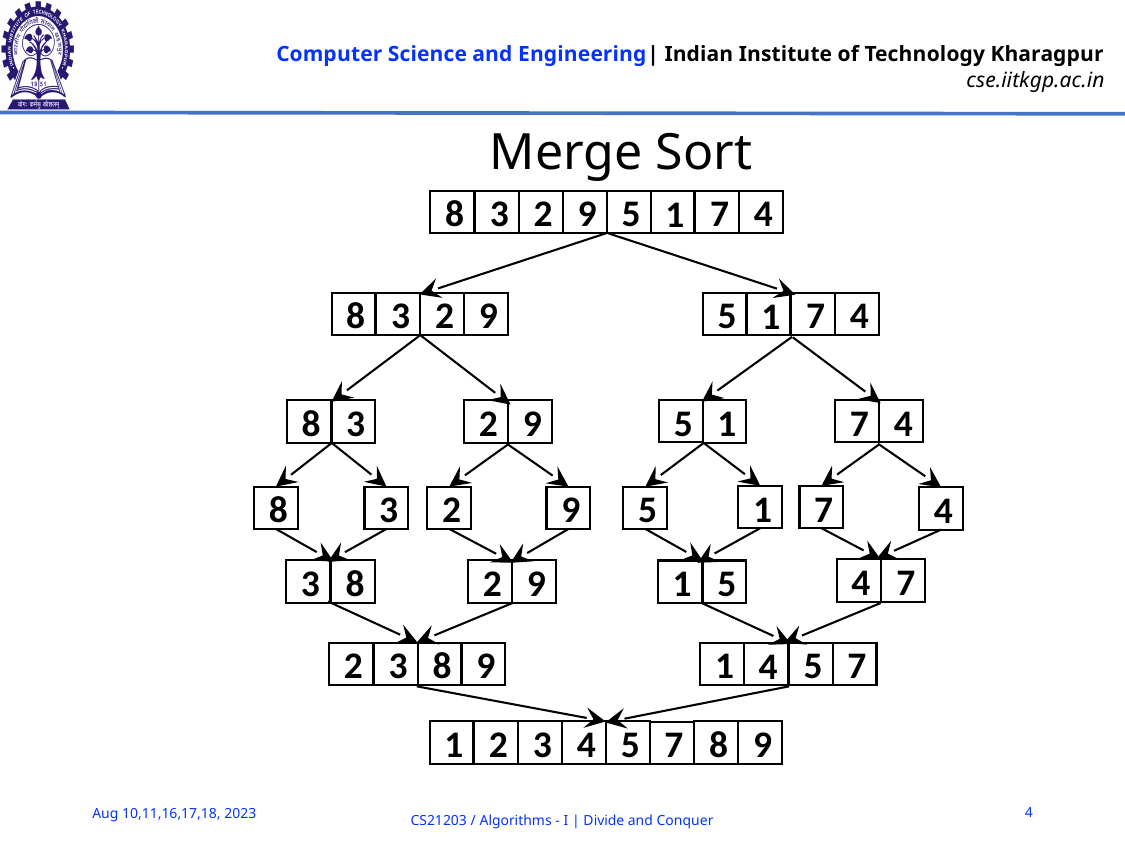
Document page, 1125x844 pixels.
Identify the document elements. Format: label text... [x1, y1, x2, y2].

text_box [510, 528, 569, 563]
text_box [821, 444, 878, 486]
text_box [449, 528, 510, 563]
text_box 1 [737, 485, 783, 529]
footer CS21203 / Algorithms - I | Divide and Conquer [185, 798, 940, 844]
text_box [836, 559, 926, 602]
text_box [645, 443, 704, 487]
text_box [328, 528, 387, 562]
text_box 1 [702, 402, 747, 442]
text_box 4 [878, 399, 924, 443]
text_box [608, 233, 796, 295]
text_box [701, 602, 792, 645]
text_box 9 [545, 486, 591, 530]
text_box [792, 337, 881, 404]
text_box 9 [509, 399, 553, 443]
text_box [331, 292, 509, 335]
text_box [821, 528, 881, 560]
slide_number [77, 798, 185, 844]
text_box 3 [363, 486, 409, 530]
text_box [421, 335, 511, 405]
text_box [645, 528, 697, 562]
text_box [701, 336, 792, 402]
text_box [702, 442, 761, 486]
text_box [430, 190, 784, 234]
slide_number 4 [992, 790, 1048, 836]
text_box 5 [658, 399, 702, 443]
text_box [468, 563, 556, 603]
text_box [697, 528, 761, 563]
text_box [419, 233, 607, 295]
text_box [331, 335, 421, 402]
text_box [702, 292, 880, 336]
text_box 7 [834, 404, 878, 443]
text_box 7 [798, 485, 844, 529]
text_box 8 [286, 399, 331, 443]
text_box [286, 562, 375, 603]
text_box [330, 442, 387, 487]
text_box 4 [918, 486, 964, 531]
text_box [275, 443, 330, 487]
text_box 2 [426, 486, 472, 530]
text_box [878, 443, 942, 488]
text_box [605, 686, 790, 723]
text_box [506, 443, 569, 487]
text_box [784, 602, 881, 643]
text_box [876, 529, 942, 559]
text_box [429, 722, 783, 765]
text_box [329, 643, 506, 686]
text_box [416, 686, 605, 722]
text_box 3 [331, 402, 376, 442]
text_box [416, 602, 514, 643]
text_box 5 [622, 486, 668, 530]
text_box 8 [253, 486, 299, 530]
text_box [328, 601, 418, 643]
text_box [657, 562, 747, 603]
title Merge Sort [163, 78, 1078, 221]
text_box 2 [463, 405, 509, 444]
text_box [700, 642, 877, 686]
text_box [449, 444, 506, 487]
picture [1, 1, 74, 110]
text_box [275, 528, 328, 562]
